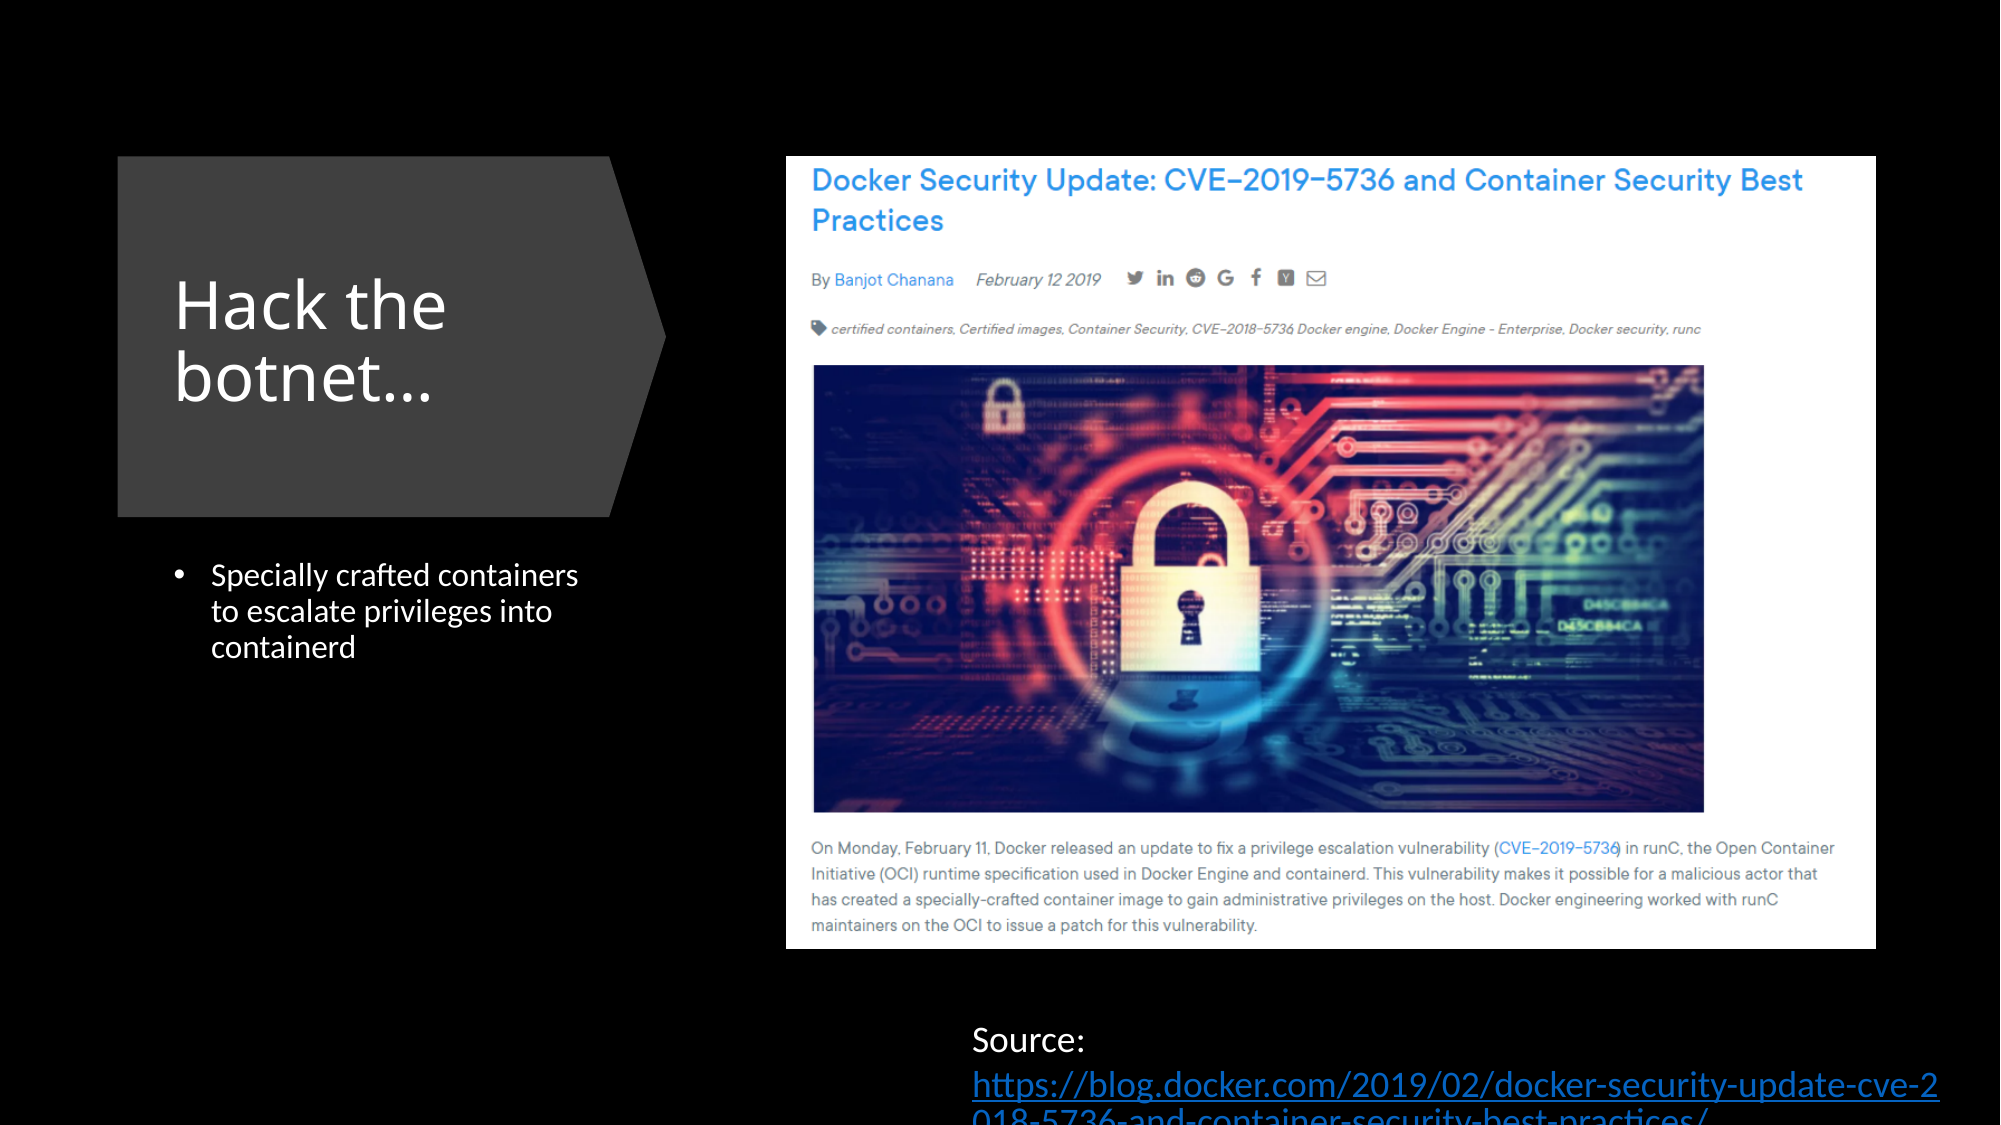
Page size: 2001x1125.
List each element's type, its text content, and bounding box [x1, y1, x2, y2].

text_box Source: https://blog.docker.com/2019/02/docker-security-update-cve-2018-5736-and-container-security-best-practices/ [957, 1007, 1958, 1113]
title Hack the botnet… [158, 197, 597, 490]
picture [786, 156, 1876, 949]
text_box [116, 155, 668, 519]
list Specially crafted containers to escalate privileges into containerd [158, 550, 597, 949]
